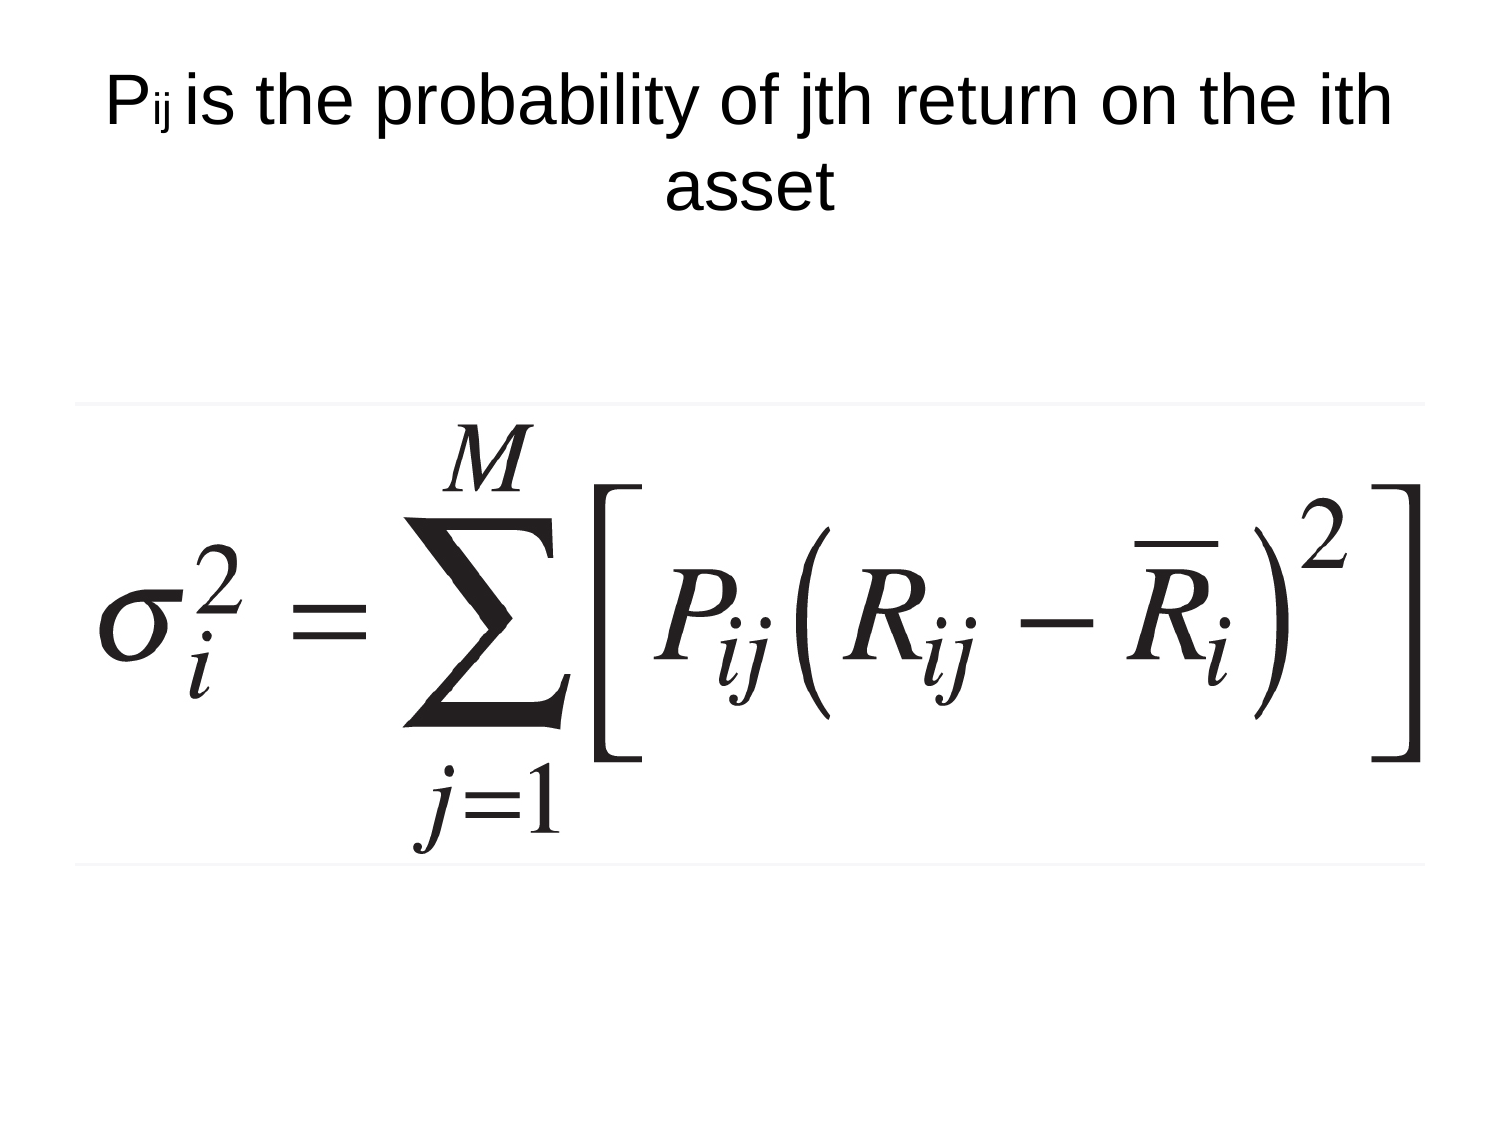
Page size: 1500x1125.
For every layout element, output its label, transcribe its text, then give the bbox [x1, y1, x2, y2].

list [74, 401, 1426, 866]
title Pij is the probability of jth return on the ith asset [75, 45, 1425, 233]
